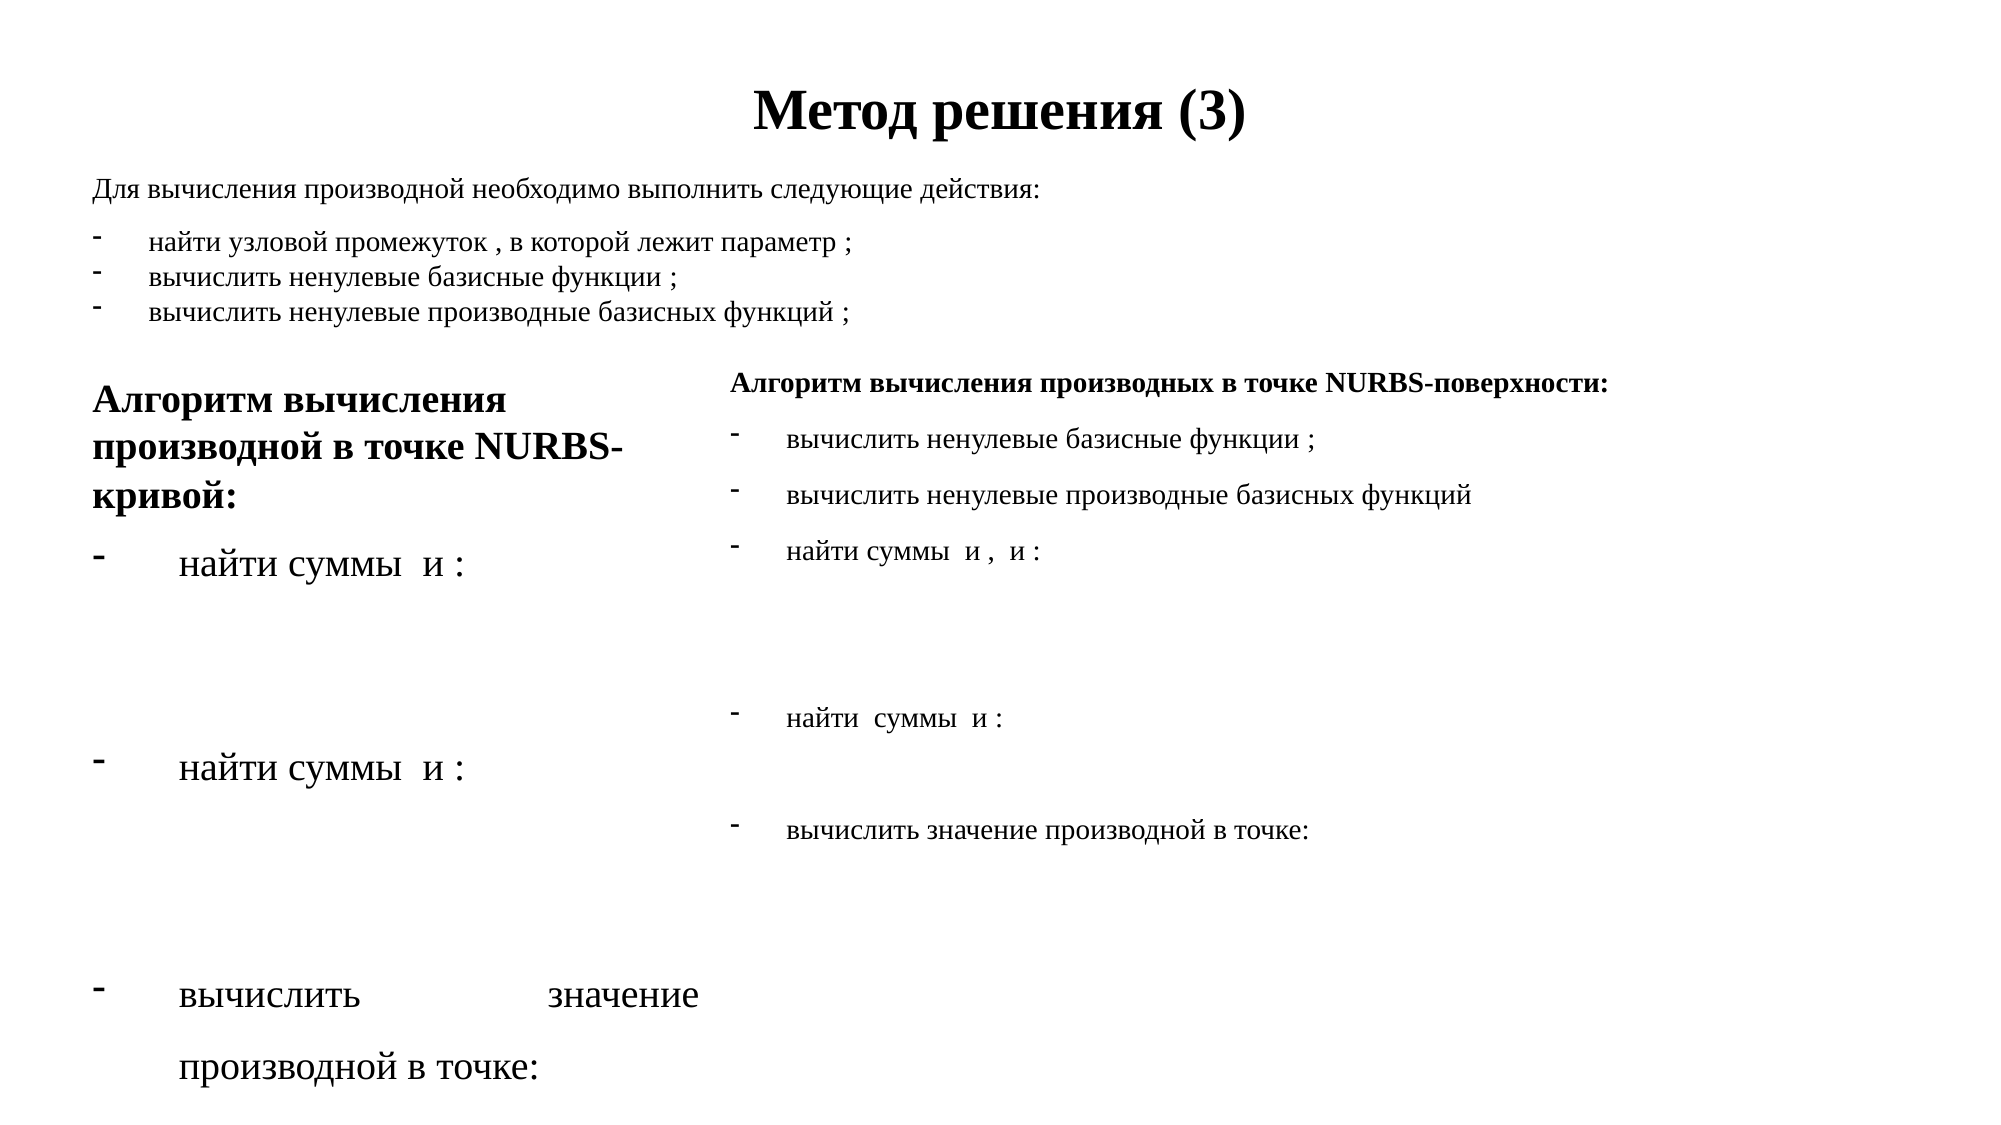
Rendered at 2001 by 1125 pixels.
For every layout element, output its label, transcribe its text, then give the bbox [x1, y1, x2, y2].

title Метод решения (3) [137, 59, 1863, 163]
